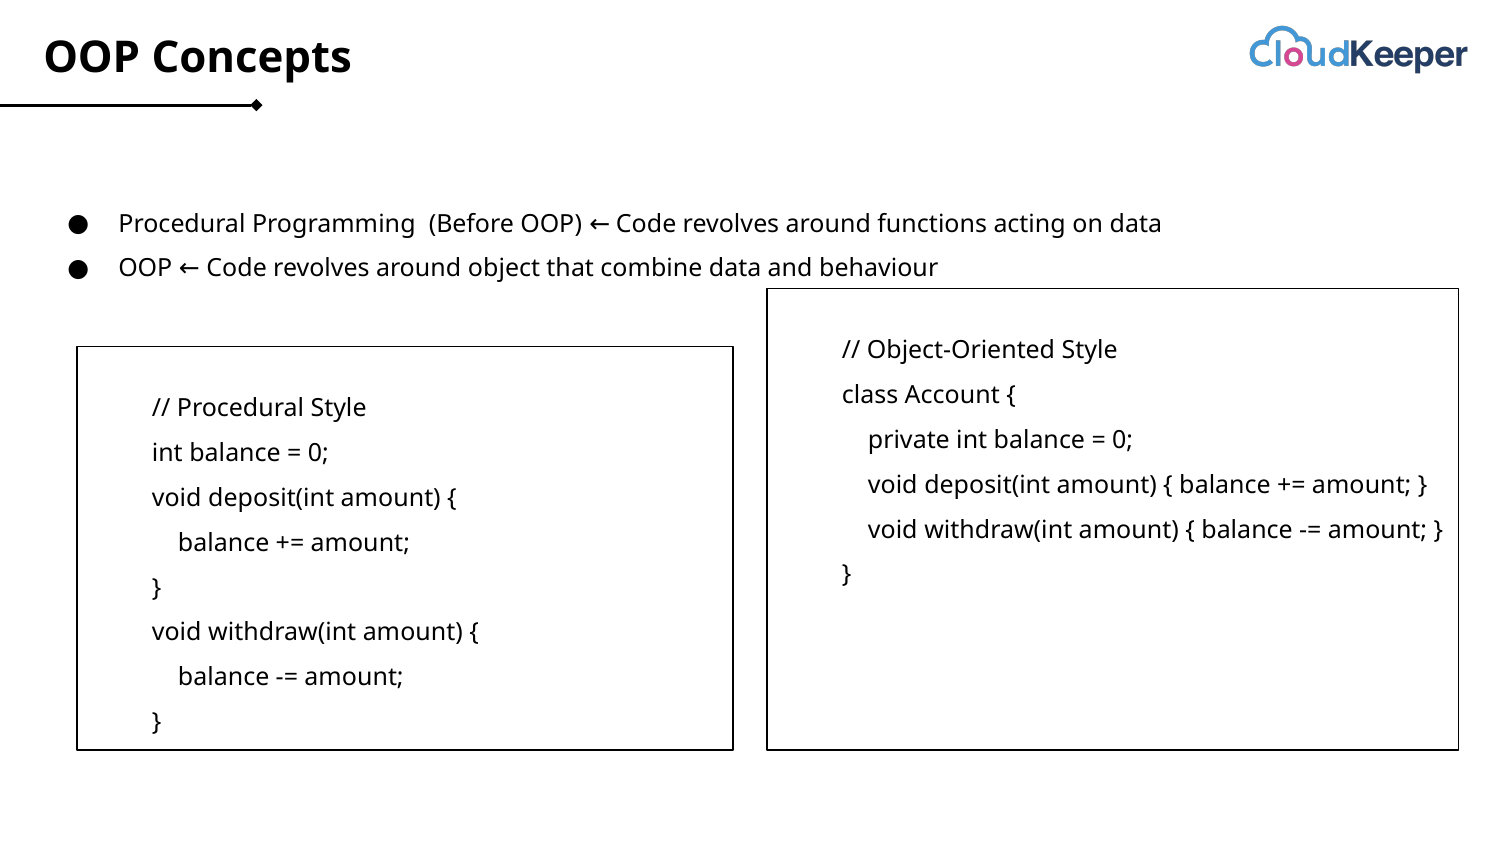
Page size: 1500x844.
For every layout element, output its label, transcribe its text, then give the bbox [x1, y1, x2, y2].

text_box // Procedural Style int balance = 0; void deposit(int amount) { balance += amount; } void withdraw(int amount) { balance -= amount; } [76, 346, 733, 751]
text_box // Object-Oriented Style class Account { private int balance = 0; void deposit(int amount) { balance += amount; } void withdraw(int amount) { balance -= amount; } } [766, 288, 1459, 751]
text_box Procedural Programming (Before OOP) ← Code revolves around functions acting on data OOP ← Code revolves around object that combine data and behaviour [43, 162, 1403, 347]
title OOP Concepts [43, 34, 1169, 93]
picture [1238, 20, 1479, 78]
